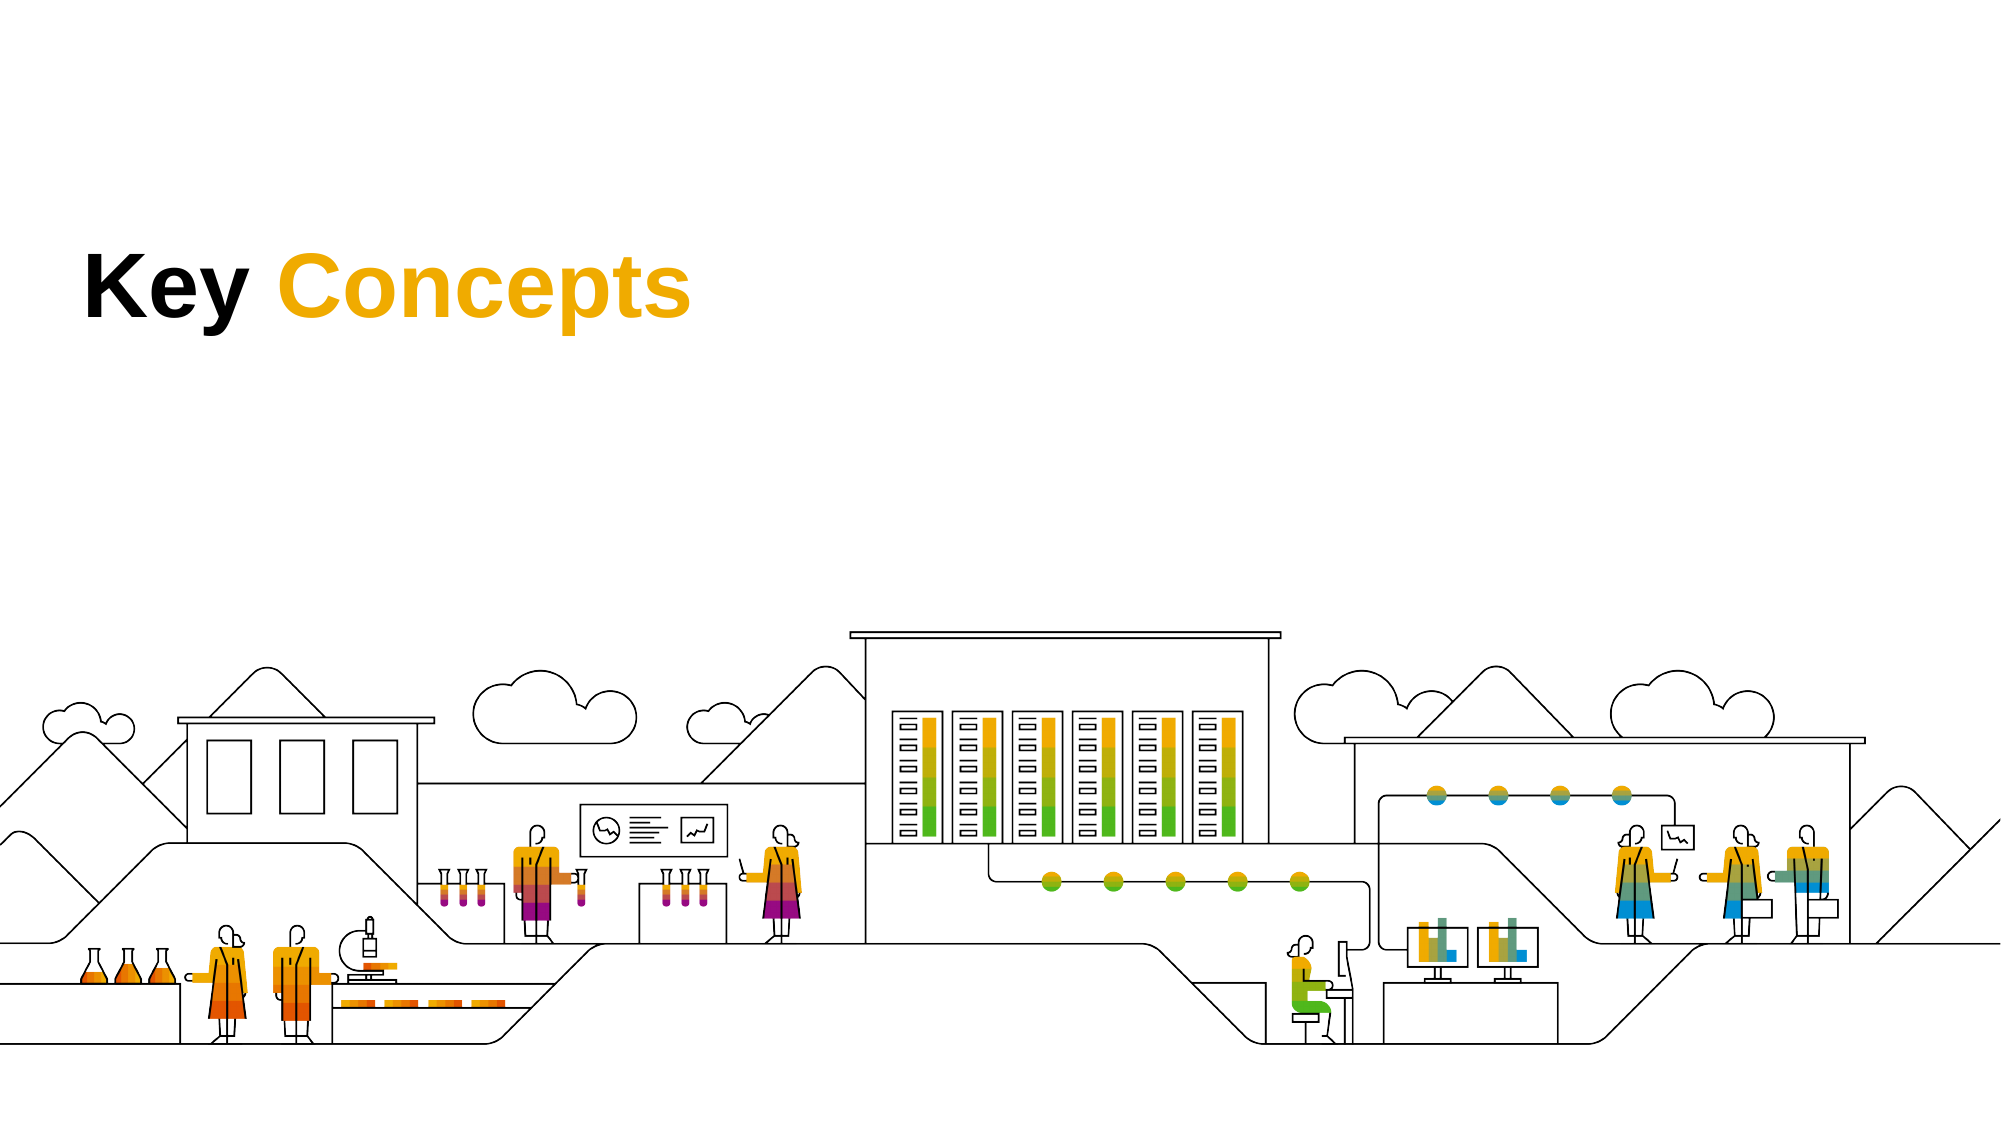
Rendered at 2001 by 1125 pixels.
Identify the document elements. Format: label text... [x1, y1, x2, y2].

picture [0, 561, 2001, 1125]
title Key Concepts [82, 225, 1918, 337]
